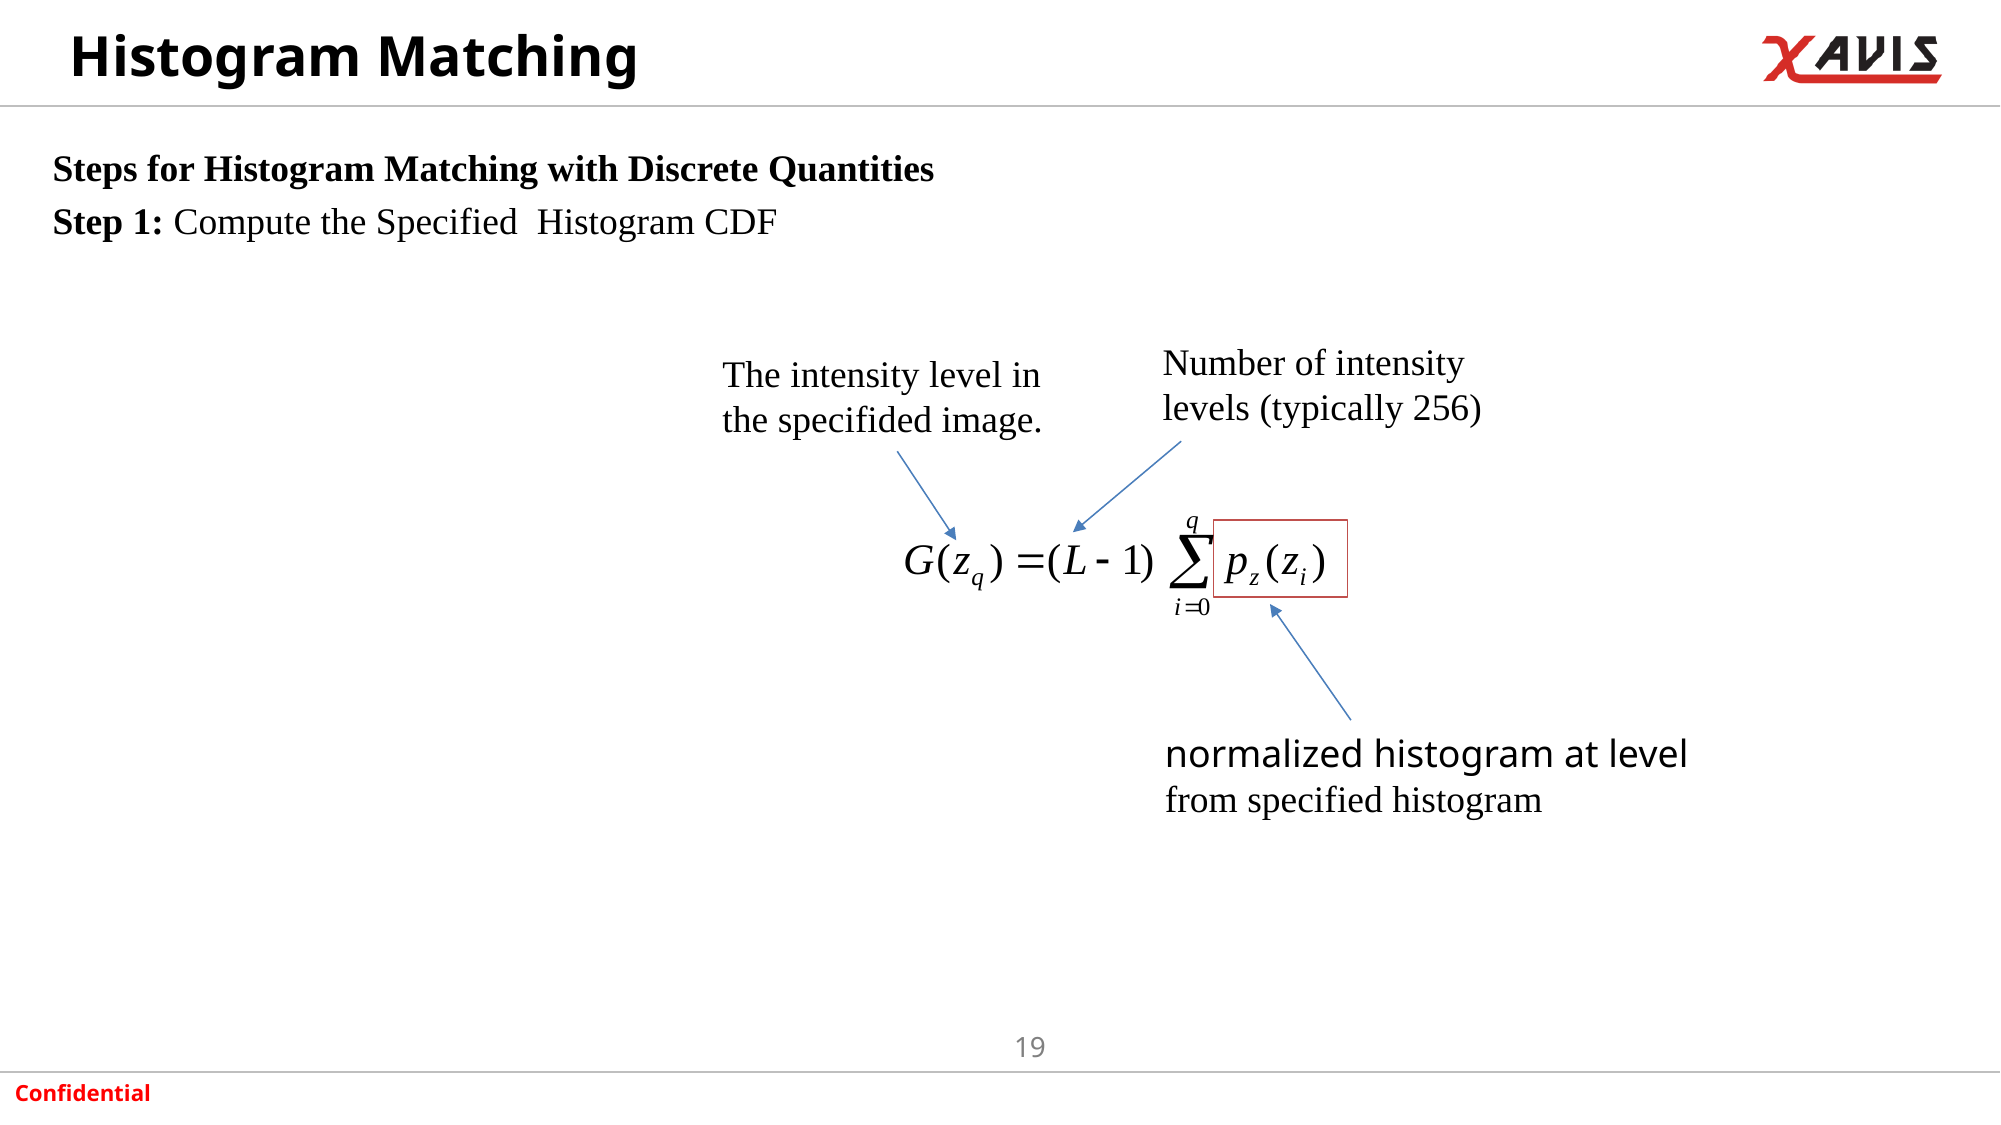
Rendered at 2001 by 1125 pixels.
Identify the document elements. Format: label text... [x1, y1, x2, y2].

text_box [897, 451, 957, 500]
text_box Steps for Histogram Matching with Discrete Quantities [37, 137, 1051, 189]
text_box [1269, 603, 1352, 721]
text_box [1072, 440, 1182, 499]
text_box [1339, 520, 1348, 598]
picture [1756, 26, 1946, 89]
text_box Step 1: Compute the Specified Histogram CDF [37, 189, 1747, 250]
text_box Number of intensity levels (typically 256) [1147, 330, 1548, 436]
text_box The intensity level in the specifided image. [707, 342, 1108, 447]
title Histogram Matching [55, 23, 1270, 85]
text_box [897, 501, 1334, 624]
